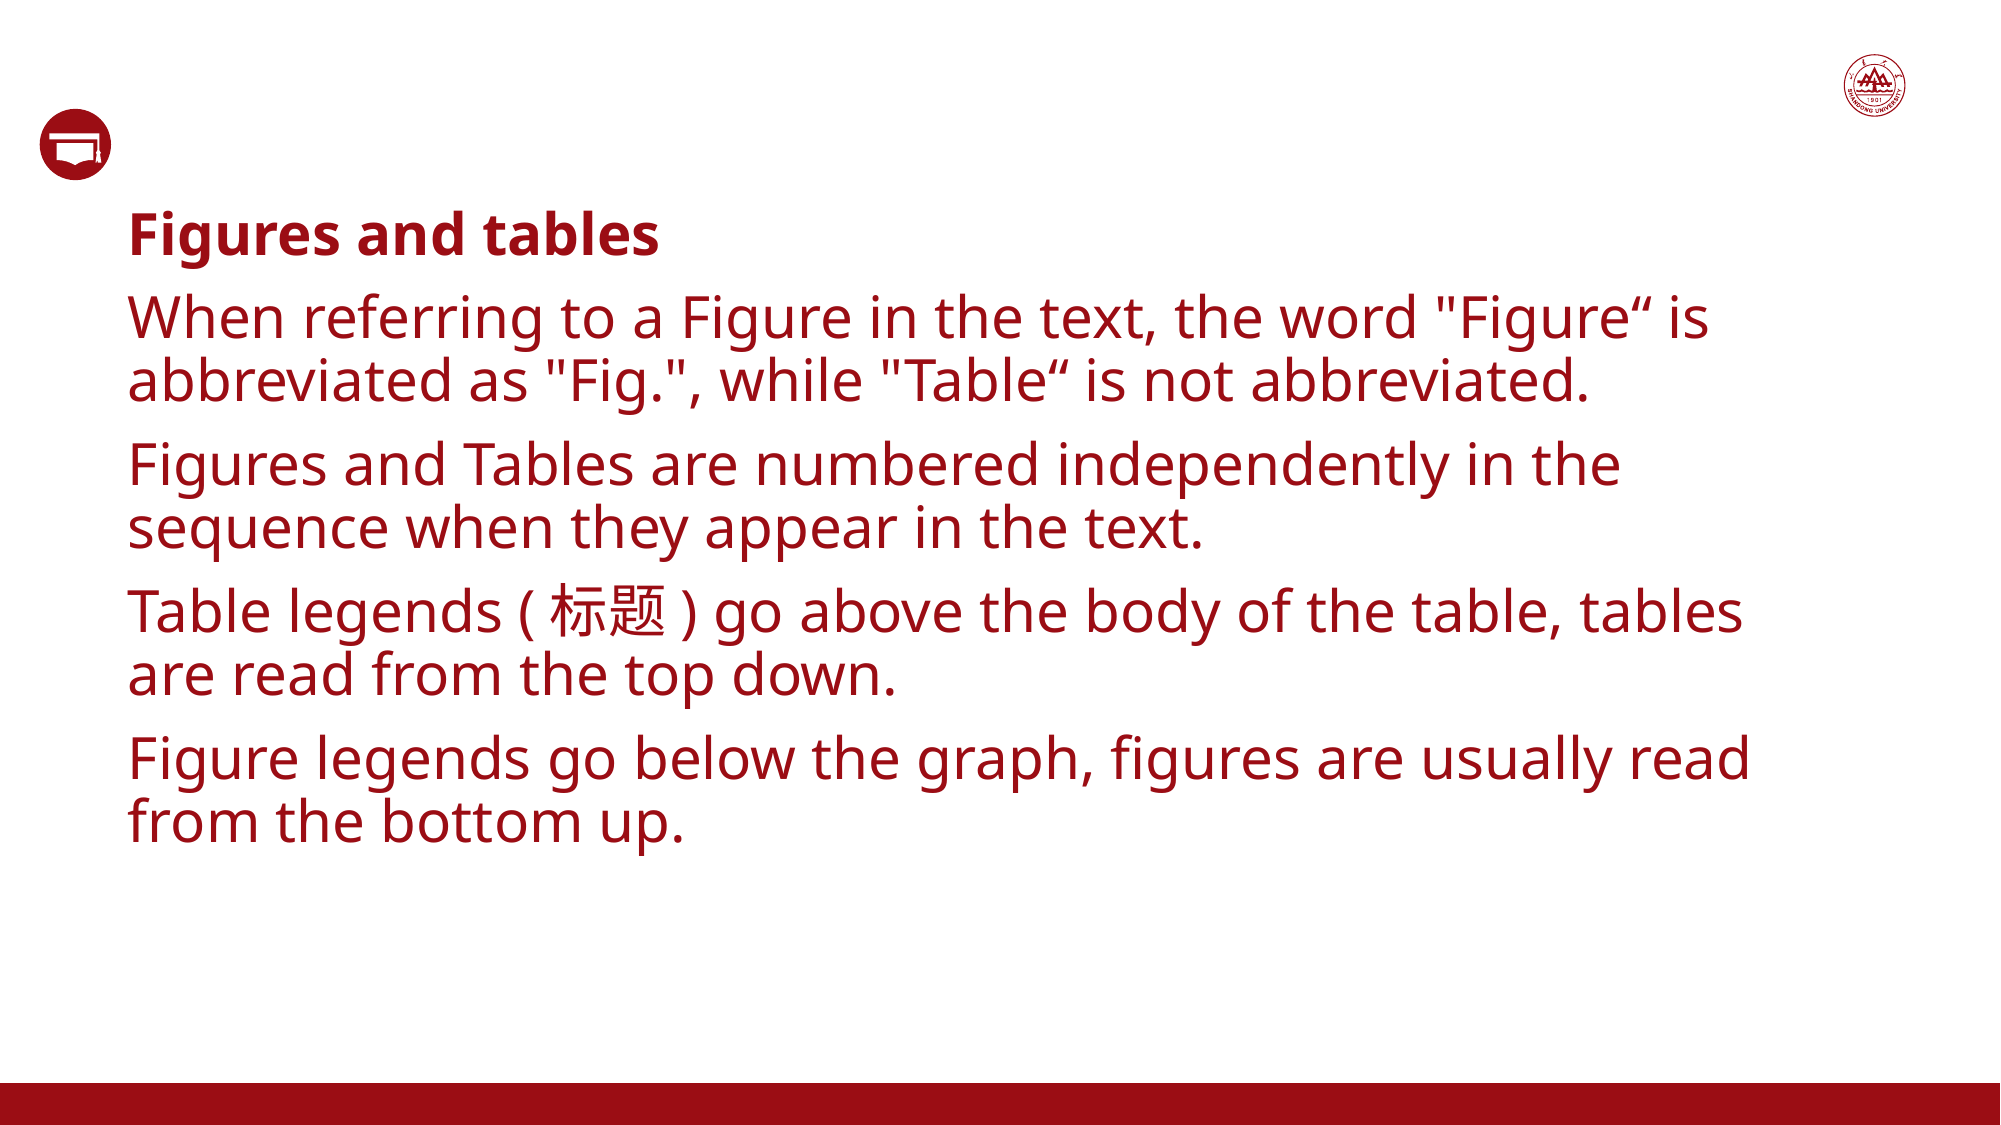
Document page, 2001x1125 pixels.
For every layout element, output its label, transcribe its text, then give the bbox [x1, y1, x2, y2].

list Figures and tables When referring to a Figure in the text, the word "Figure“ is abbreviated as "Fig.", while "Table“ is not abbreviated. Figures and Tables are numbered independently in the sequence when they appear in the text. Table legends (标题) go above the body of the table, tables are read from the top down. Figure legends go below the graph, figures are usually read from the bottom up. [113, 197, 1837, 990]
